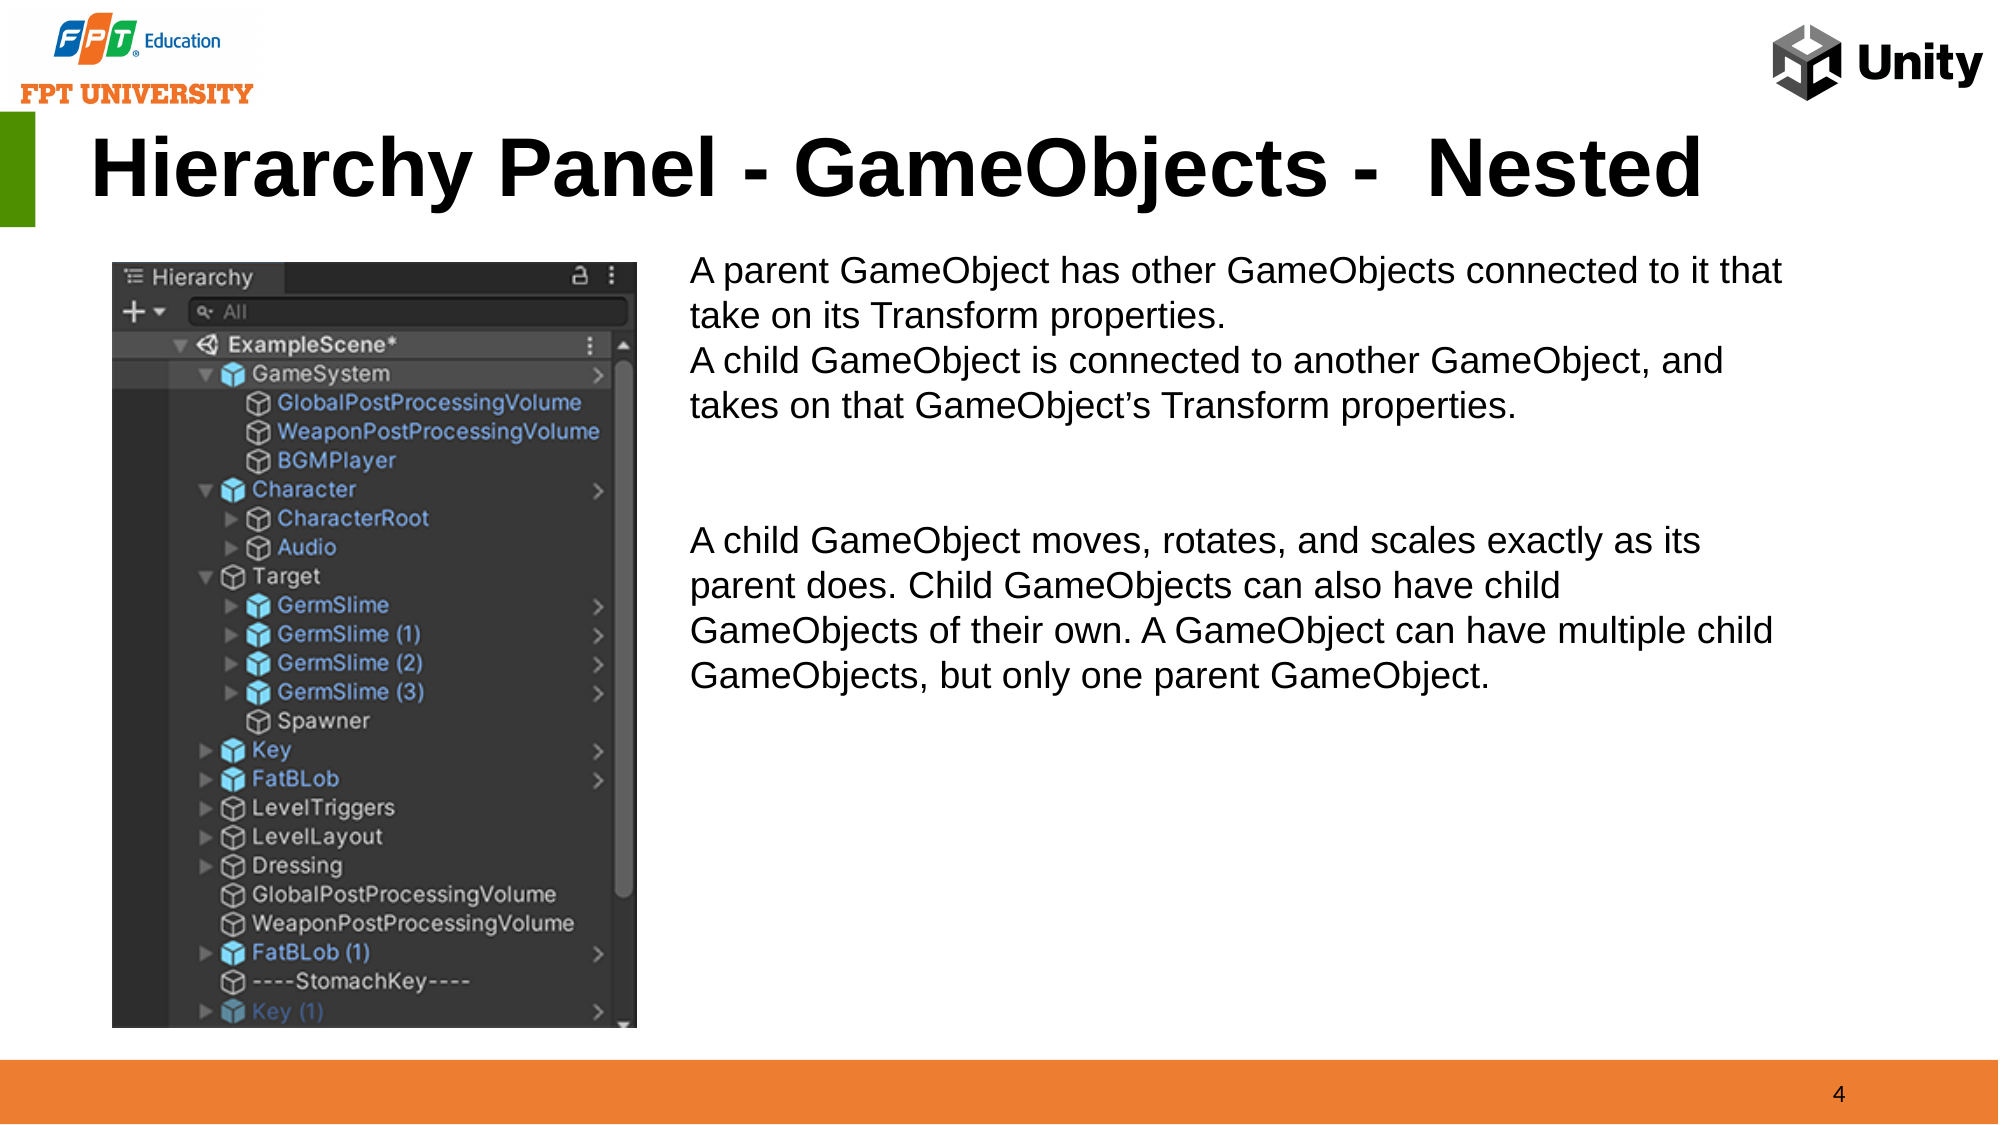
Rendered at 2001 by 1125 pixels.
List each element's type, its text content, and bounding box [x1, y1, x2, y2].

text_box Hierarchy Panel - GameObjects - Nested [37, 111, 1976, 228]
picture [4, 4, 262, 109]
picture [112, 262, 637, 1028]
text_box A parent GameObject has other GameObjects connected to it that take on its Transform properties. A child GameObject is connected to another GameObject, and takes on that GameObject’s Transform properties. A child GameObject moves, rotates, and scales exactly as its parent does. Child GameObjects can also have child GameObjects of their own. A GameObject can have multiple child GameObjects, but only one parent GameObject. [675, 238, 1809, 966]
slide_number 4 [1412, 1063, 1861, 1122]
picture [1765, 0, 1992, 126]
